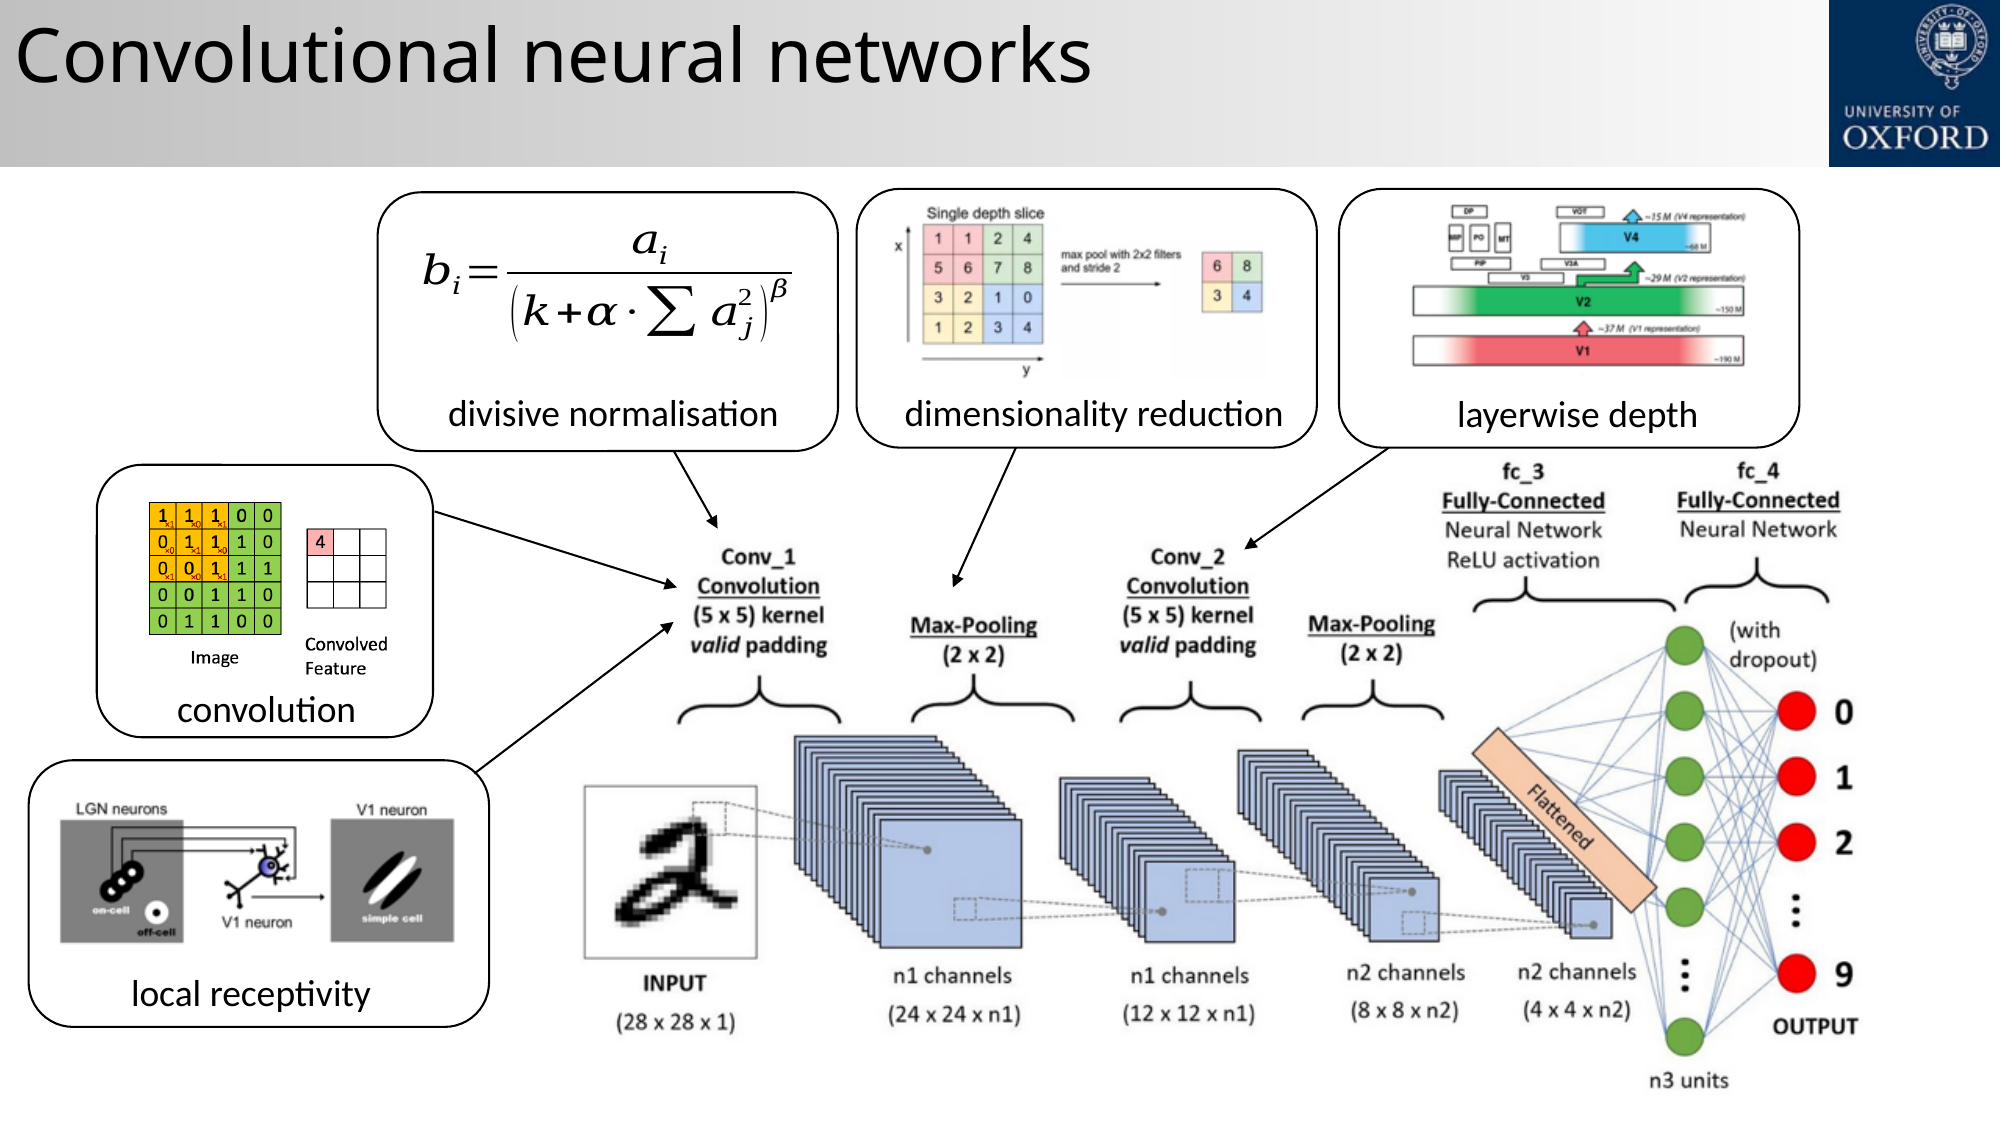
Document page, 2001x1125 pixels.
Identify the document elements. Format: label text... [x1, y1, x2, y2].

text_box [1244, 188, 1800, 550]
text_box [856, 188, 1317, 588]
picture [1829, 0, 2000, 167]
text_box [377, 192, 838, 529]
text_box [0, 0, 1829, 167]
picture [508, 445, 1956, 1115]
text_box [28, 621, 674, 1027]
text_box Convolutional neural networks [0, 0, 1478, 105]
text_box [96, 464, 677, 739]
